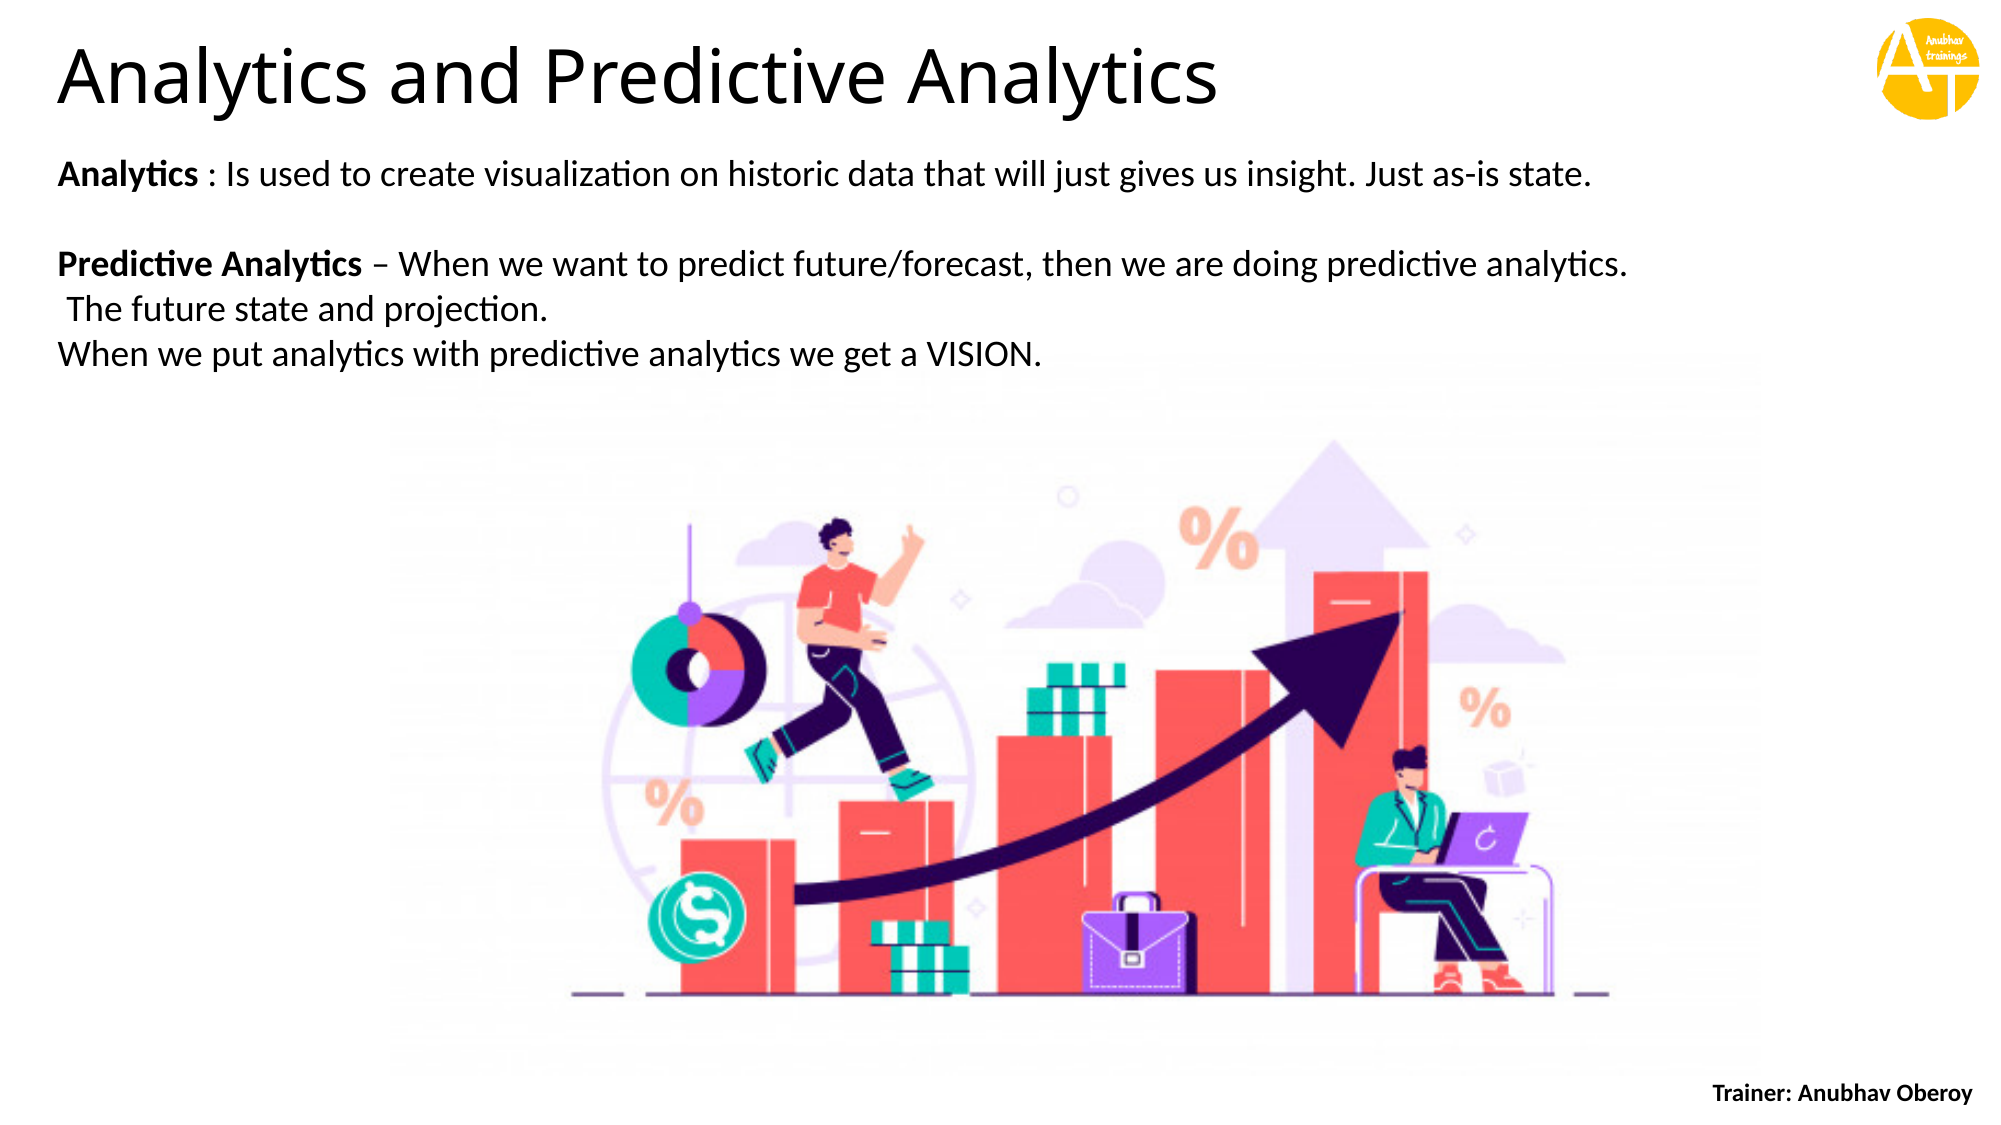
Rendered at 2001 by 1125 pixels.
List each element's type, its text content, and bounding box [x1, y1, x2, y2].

text_box Analytics and Predictive Analytics [42, 30, 1896, 141]
text_box Analytics : Is used to create visualization on historic data that will just gives us insight. Just as-is state. Predictive Analytics – When we want to predict future/forecast, then we are doing predictive analytics. The future state and projection. When we put analytics with predictive analytics we get a VISION. [42, 141, 1921, 381]
footer Trainer: Anubhav Oberoy [1660, 1074, 2000, 1108]
picture [1866, 11, 1985, 128]
picture [390, 353, 1761, 1076]
